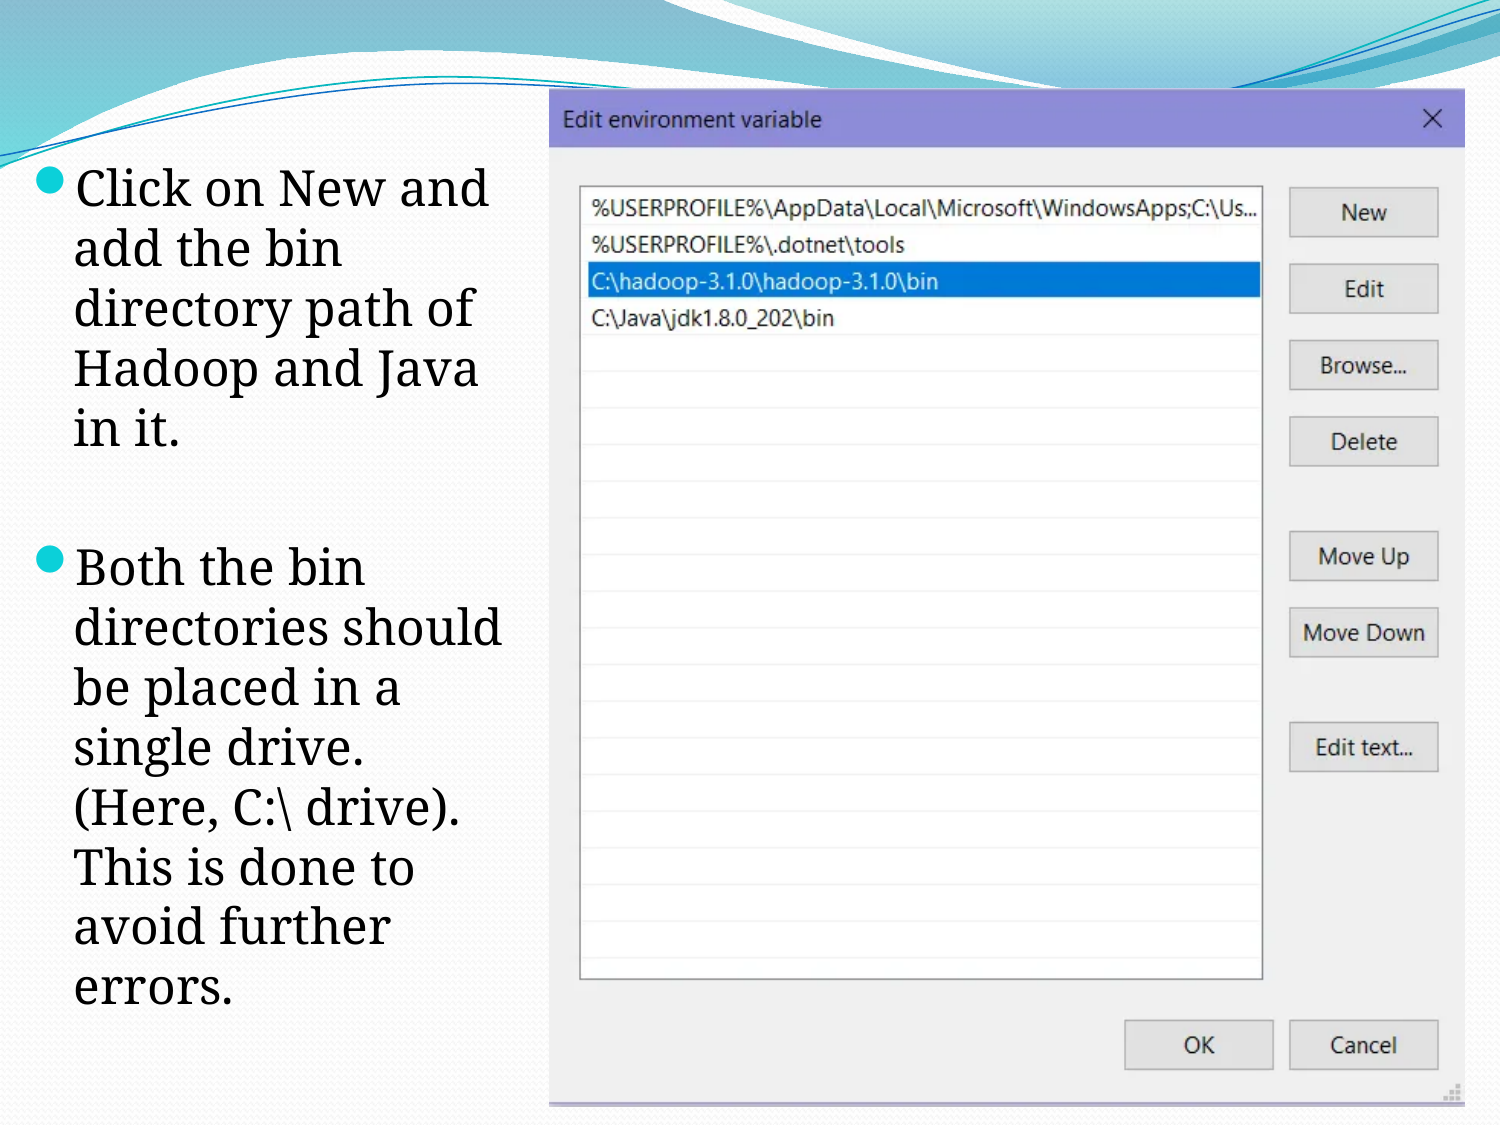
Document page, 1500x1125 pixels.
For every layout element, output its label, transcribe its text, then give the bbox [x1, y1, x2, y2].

list Click on New and add the bin directory path of Hadoop and Java in it. Both the bin directories should be placed in a single drive. (Here, C:\ drive). This is done to avoid further errors. [17, 149, 528, 1026]
picture [548, 88, 1465, 1107]
